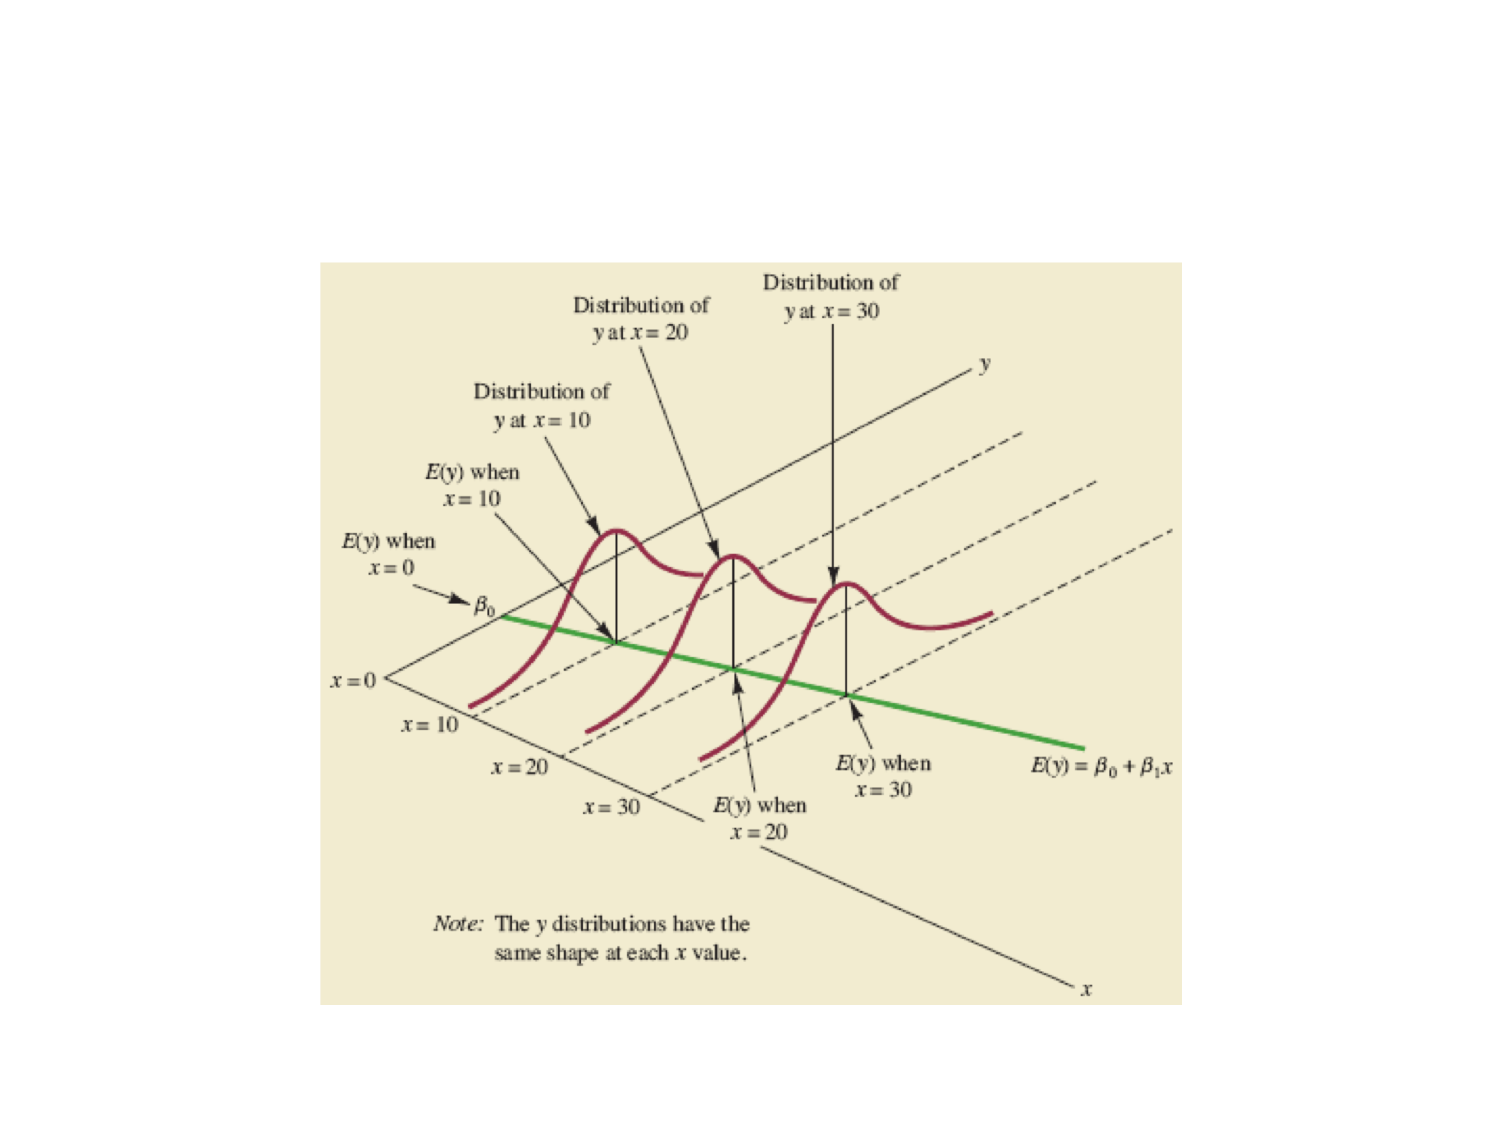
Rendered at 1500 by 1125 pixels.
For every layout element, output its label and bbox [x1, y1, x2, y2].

picture [320, 262, 1182, 1005]
